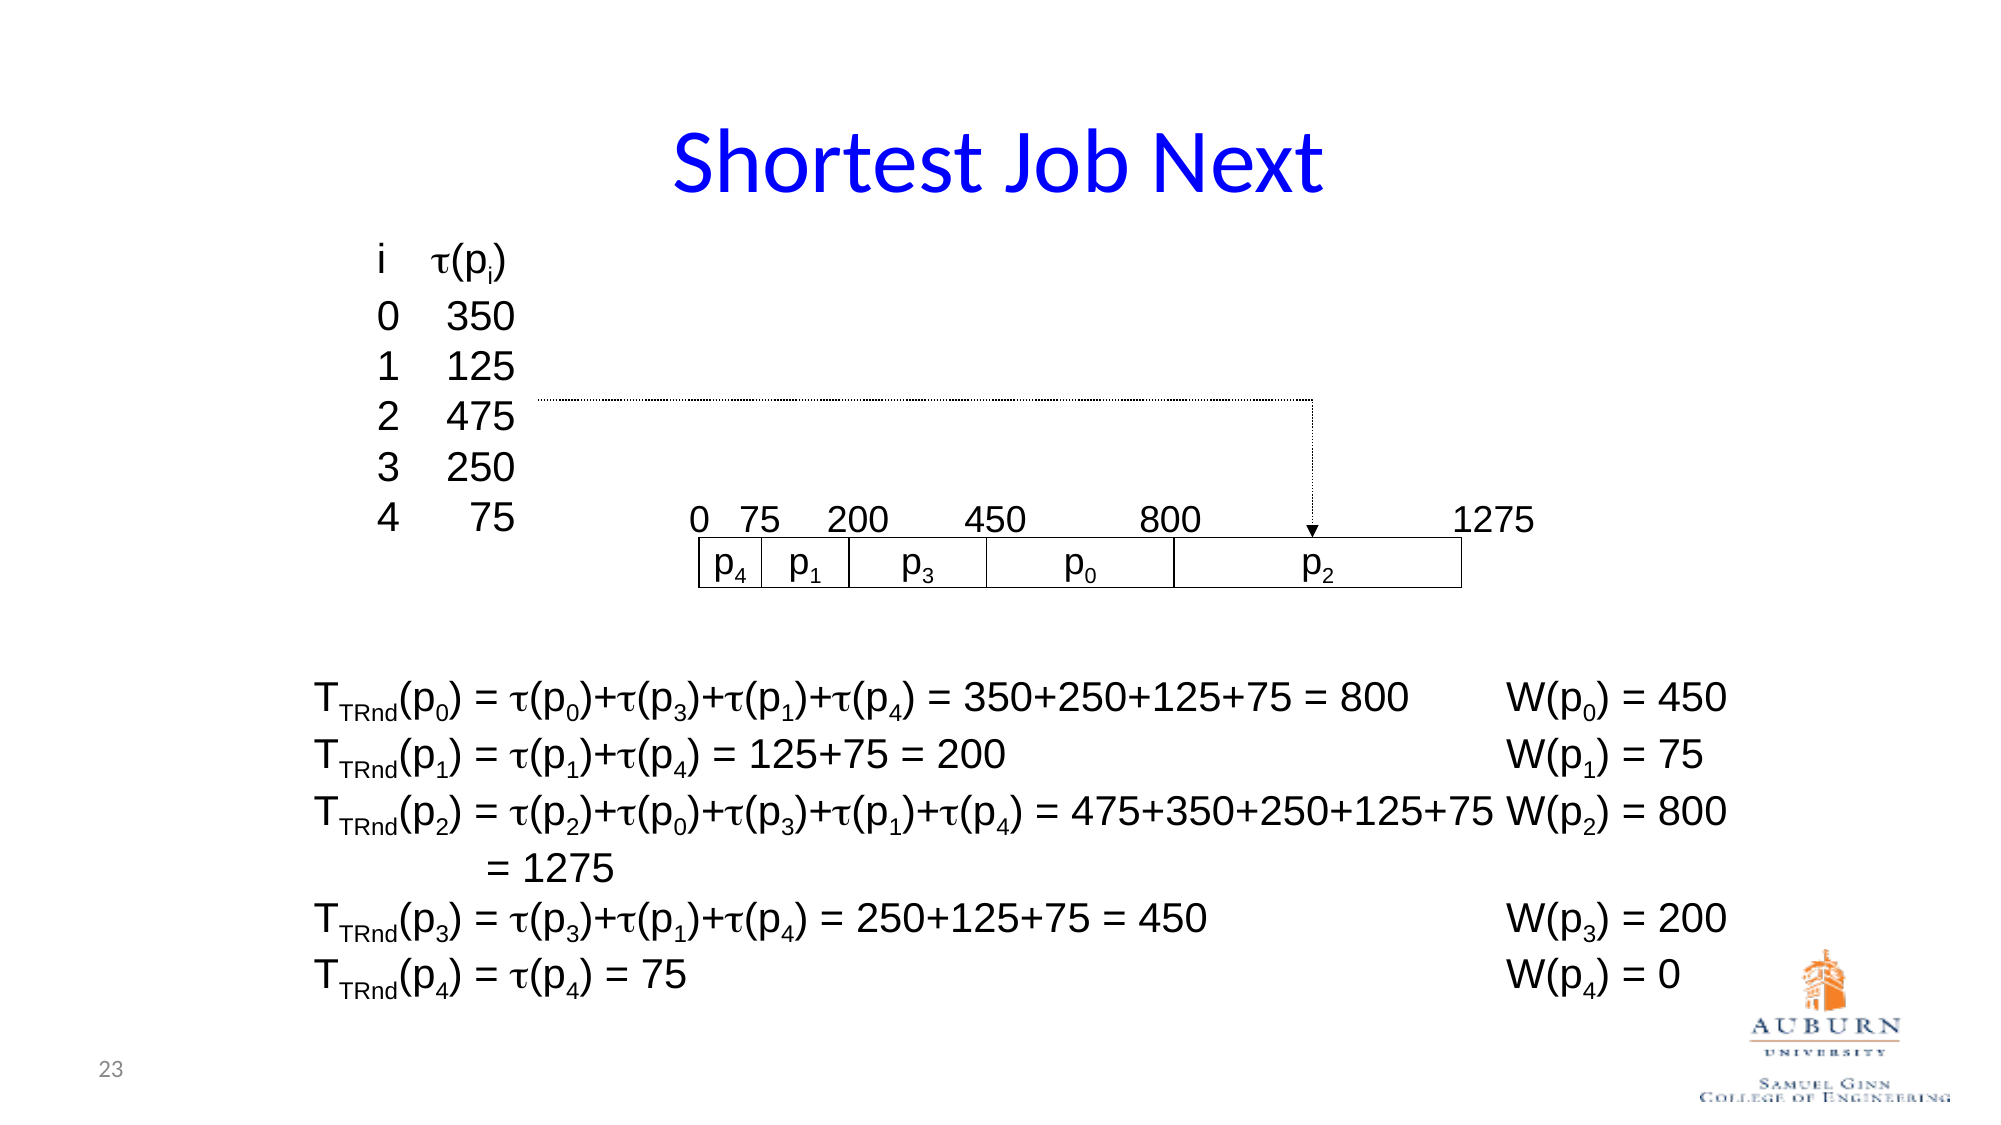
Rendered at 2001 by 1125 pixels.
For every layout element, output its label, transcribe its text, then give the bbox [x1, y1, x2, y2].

text_box TTRnd(p0) = t(p0)+t(p3)+t(p1)+t(p4) = 350+250+125+75 = 800 TTRnd(p1) = t(p1)+t(p4) = 125+75 = 200 TTRnd(p2) = t(p2)+t(p0)+t(p3)+t(p1)+t(p4) = 475+350+250+125+75 = 1275 TTRnd(p3) = t(p3)+t(p1)+t(p4) = 250+125+75 = 450 TTRnd(p4) = t(p4) = 75 [298, 662, 1491, 1012]
text_box p3 [848, 537, 987, 588]
picture [1700, 949, 1950, 1102]
text_box 800 [1124, 505, 1217, 548]
text_box 75 [725, 487, 796, 548]
slide_number 23 [83, 1037, 300, 1098]
text_box p0 [987, 537, 1173, 588]
text_box [537, 399, 1319, 538]
text_box 1275 [1437, 487, 1550, 548]
text_box p1 [762, 537, 848, 588]
text_box p4 [698, 548, 762, 588]
text_box i t(pi) 0 350 1 125 2 475 3 250 4 75 [362, 224, 531, 547]
text_box p2 [1173, 537, 1462, 588]
text_box 200 [812, 487, 905, 548]
text_box W(p0) = 450 W(p1) = 75 W(p2) = 800 W(p3) = 200 W(p4) = 0 [1491, 662, 1743, 1012]
text_box Shortest Job Next [361, 99, 1637, 213]
text_box 450 [949, 487, 1042, 548]
text_box 0 [674, 487, 725, 548]
